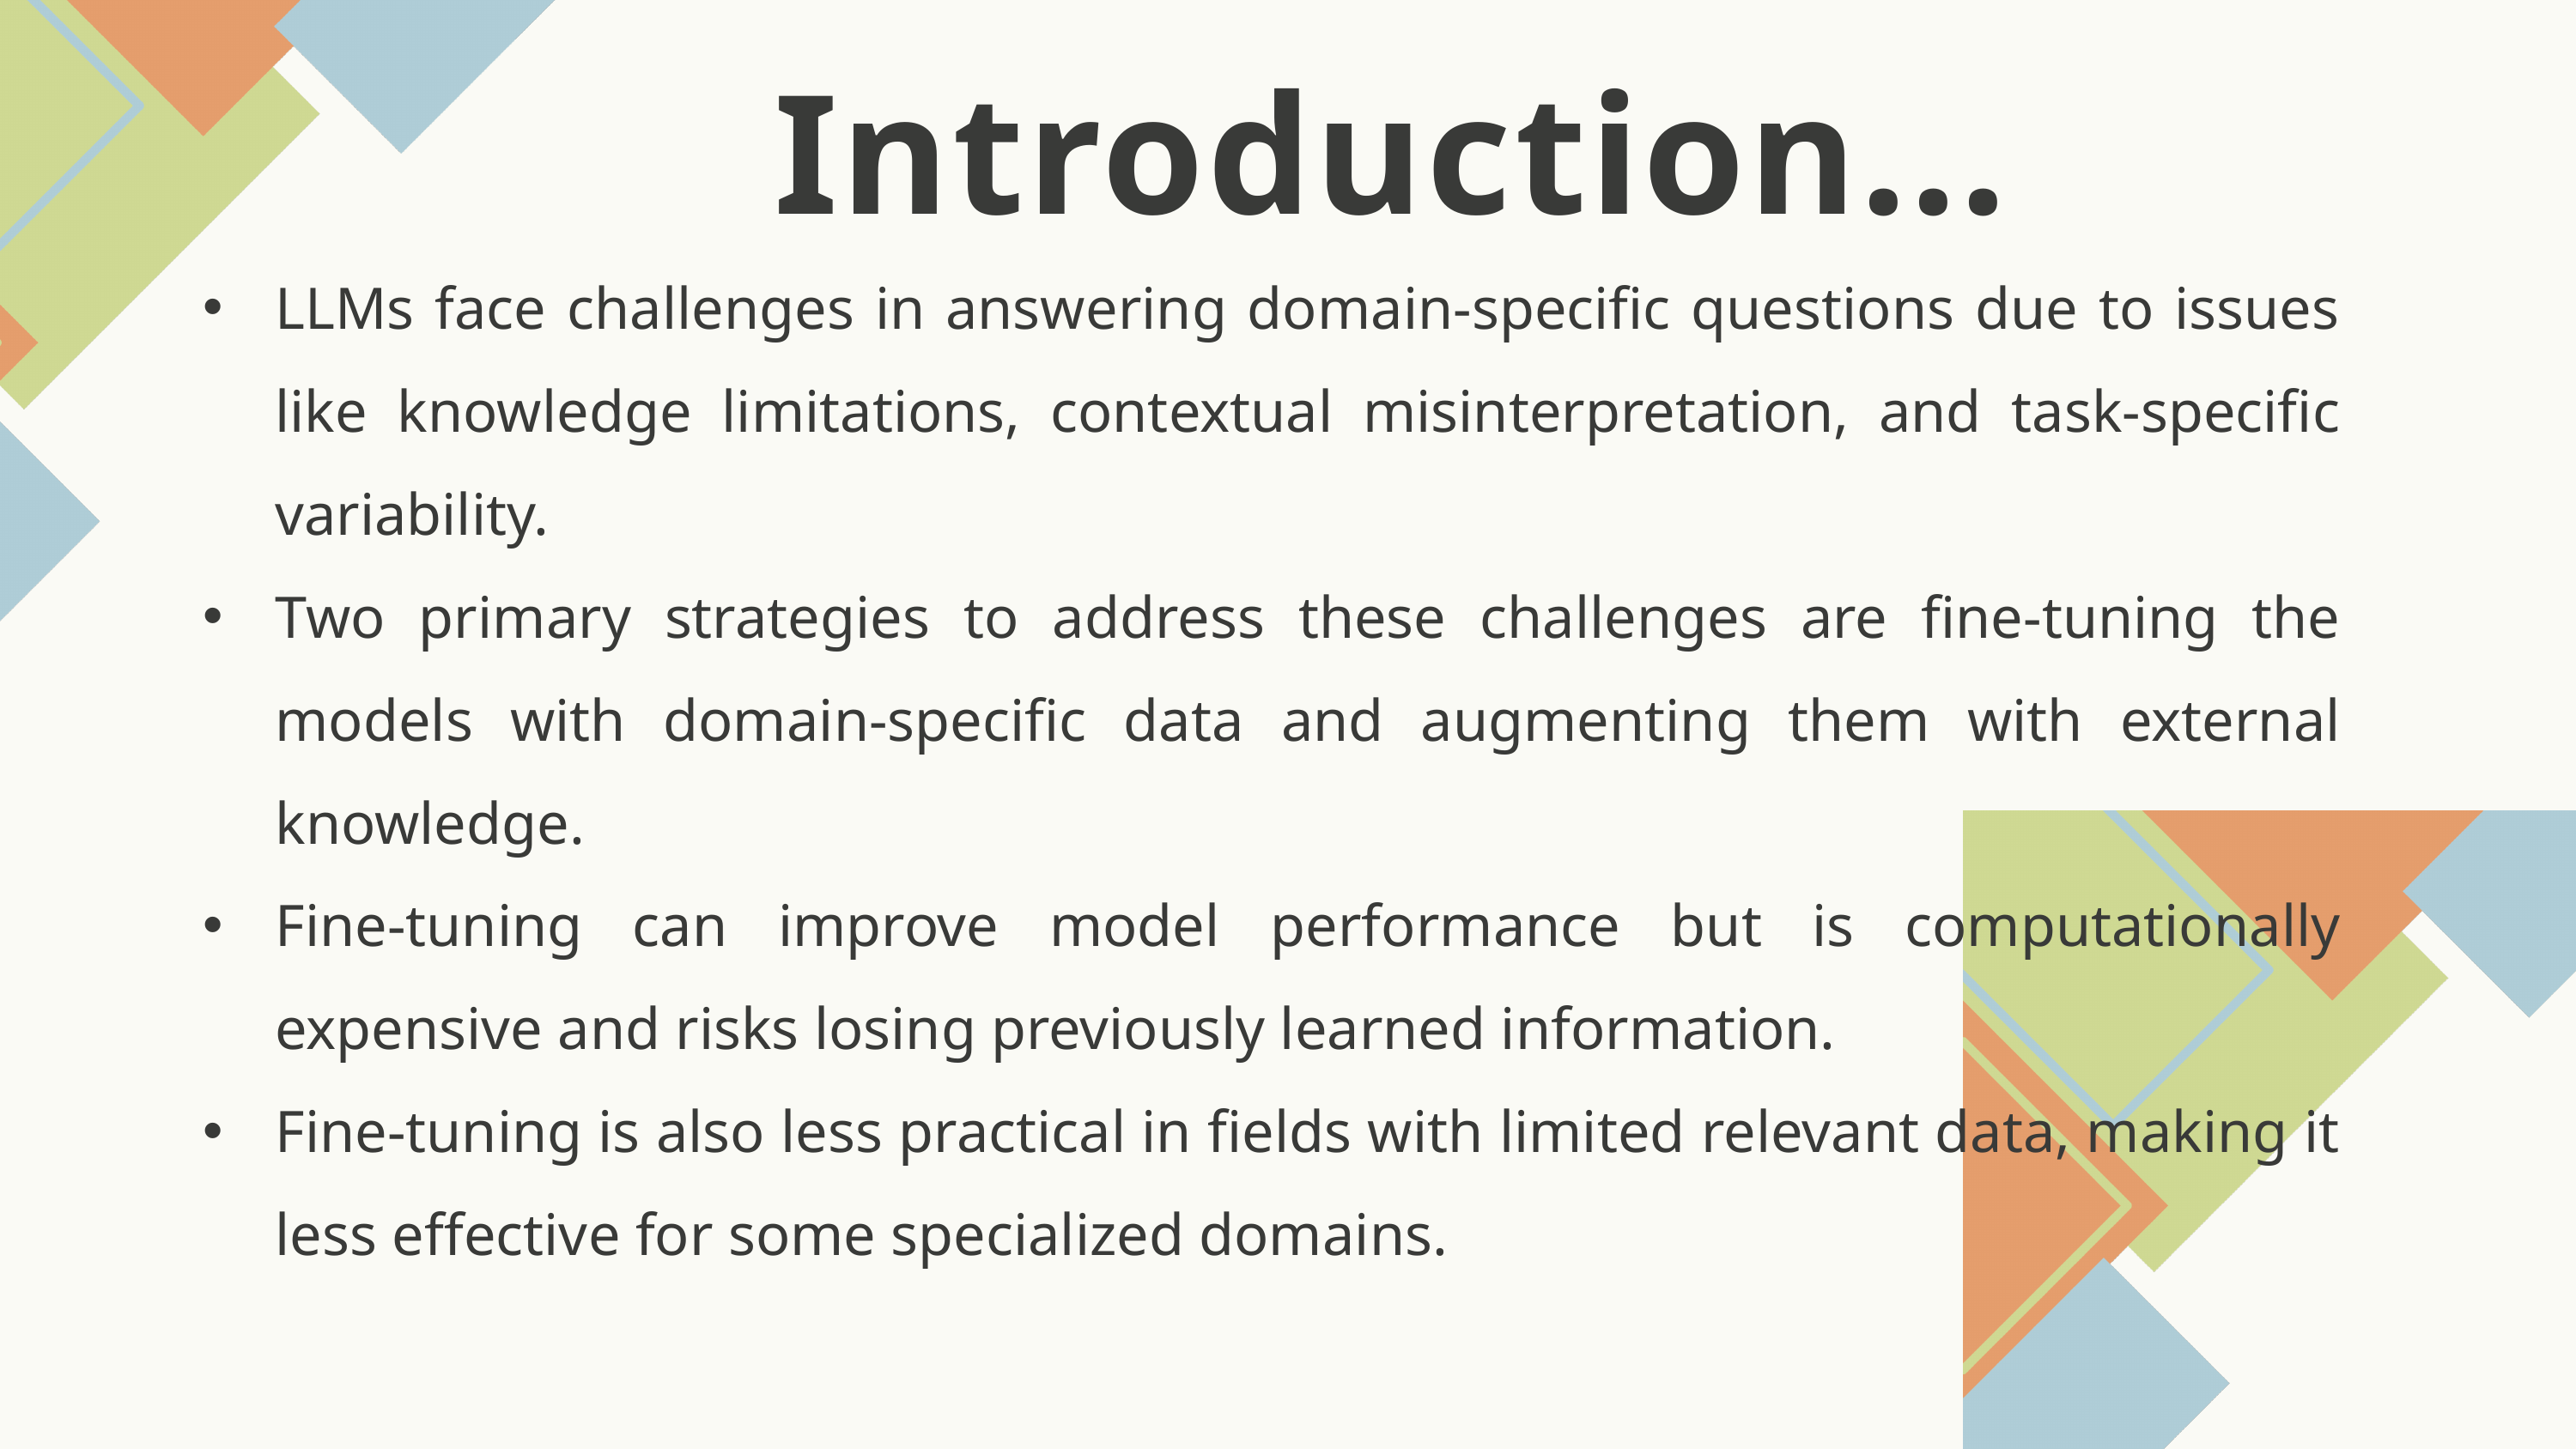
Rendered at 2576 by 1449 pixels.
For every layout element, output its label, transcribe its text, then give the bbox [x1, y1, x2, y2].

text_box [1963, 810, 2576, 1449]
text_box [0, 0, 574, 688]
text_box LLMs face challenges in answering domain-specific questions due to issues like knowledge limitations, contextual misinterpretation, and task-specific variability. Two primary strategies to address these challenges are fine-tuning the models with domain-specific data and augmenting them with external knowledge. Fine-tuning can improve model performance but is computationally expensive and risks losing previously learned information. Fine-tuning is also less practical in fields with limited relevant data, making it less effective for some specialized domains. [203, 237, 2343, 1268]
text_box Introduction... [774, 88, 2043, 237]
